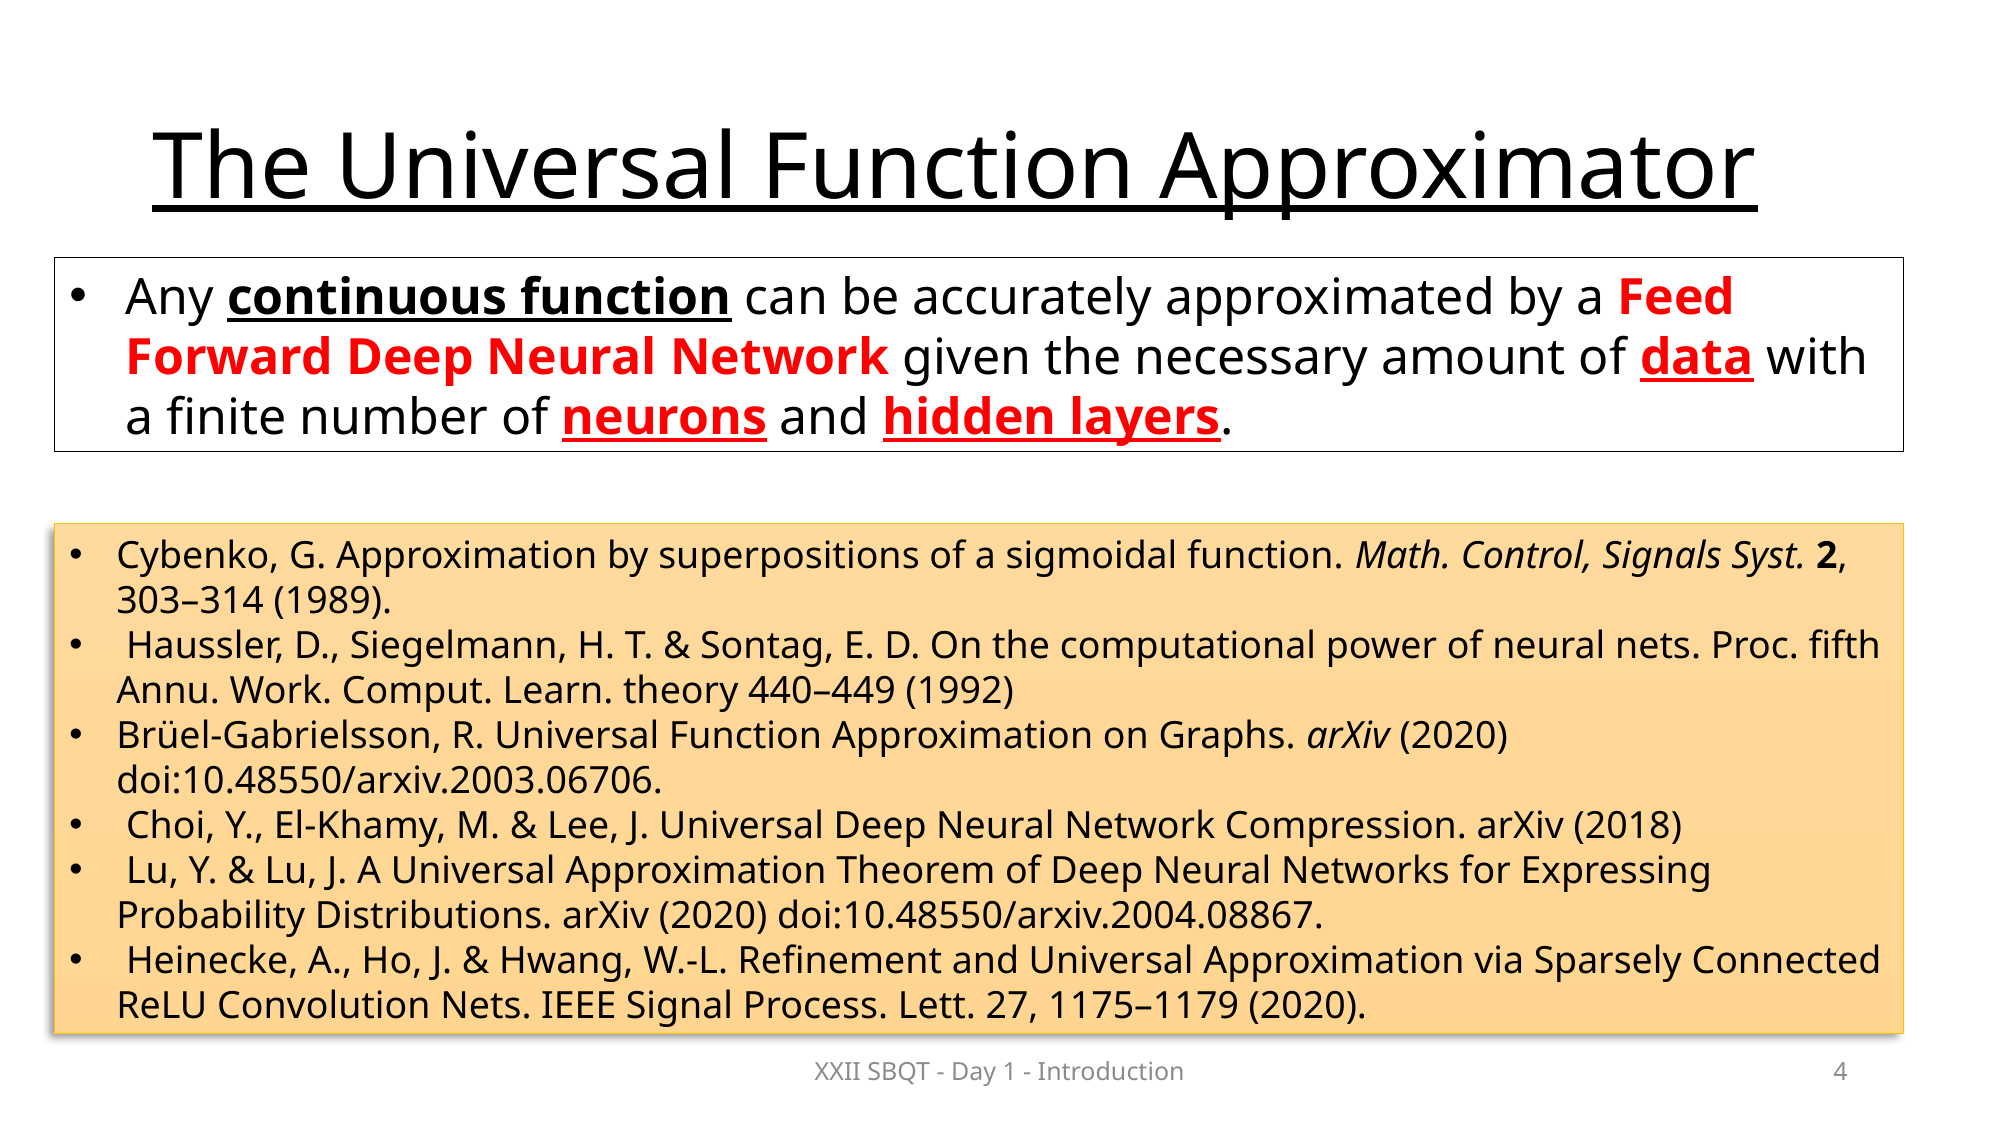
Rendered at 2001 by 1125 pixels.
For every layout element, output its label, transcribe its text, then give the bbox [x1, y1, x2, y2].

title The Universal Function Approximator [137, 59, 1863, 257]
footer XXII SBQT - Day 1 - Introduction [662, 1044, 1338, 1103]
text_box Any continuous function can be accurately approximated by a Feed Forward Deep Neural Network given the necessary amount of data with a finite number of neurons and hidden layers. [54, 257, 1904, 452]
slide_number 4 [1412, 1044, 1863, 1103]
text_box Cybenko, G. Approximation by superpositions of a sigmoidal function. Math. Control, Signals Syst. 2, 303–314 (1989). Haussler, D., Siegelmann, H. T. & Sontag, E. D. On the computational power of neural nets. Proc. fifth Annu. Work. Comput. Learn. theory 440–449 (1992) Brüel-Gabrielsson, R. Universal Function Approximation on Graphs. arXiv (2020) doi:10.48550/arxiv.2003.06706. Choi, Y., El-Khamy, M. & Lee, J. Universal Deep Neural Network Compression. arXiv (2018) Lu, Y. & Lu, J. A Universal Approximation Theorem of Deep Neural Networks for Expressing Probability Distributions. arXiv (2020) doi:10.48550/arxiv.2004.08867. Heinecke, A., Ho, J. & Hwang, W.-L. Refinement and Universal Approximation via Sparsely Connected ReLU Convolution Nets. IEEE Signal Process. Lett. 27, 1175–1179 (2020). [54, 523, 1904, 1034]
